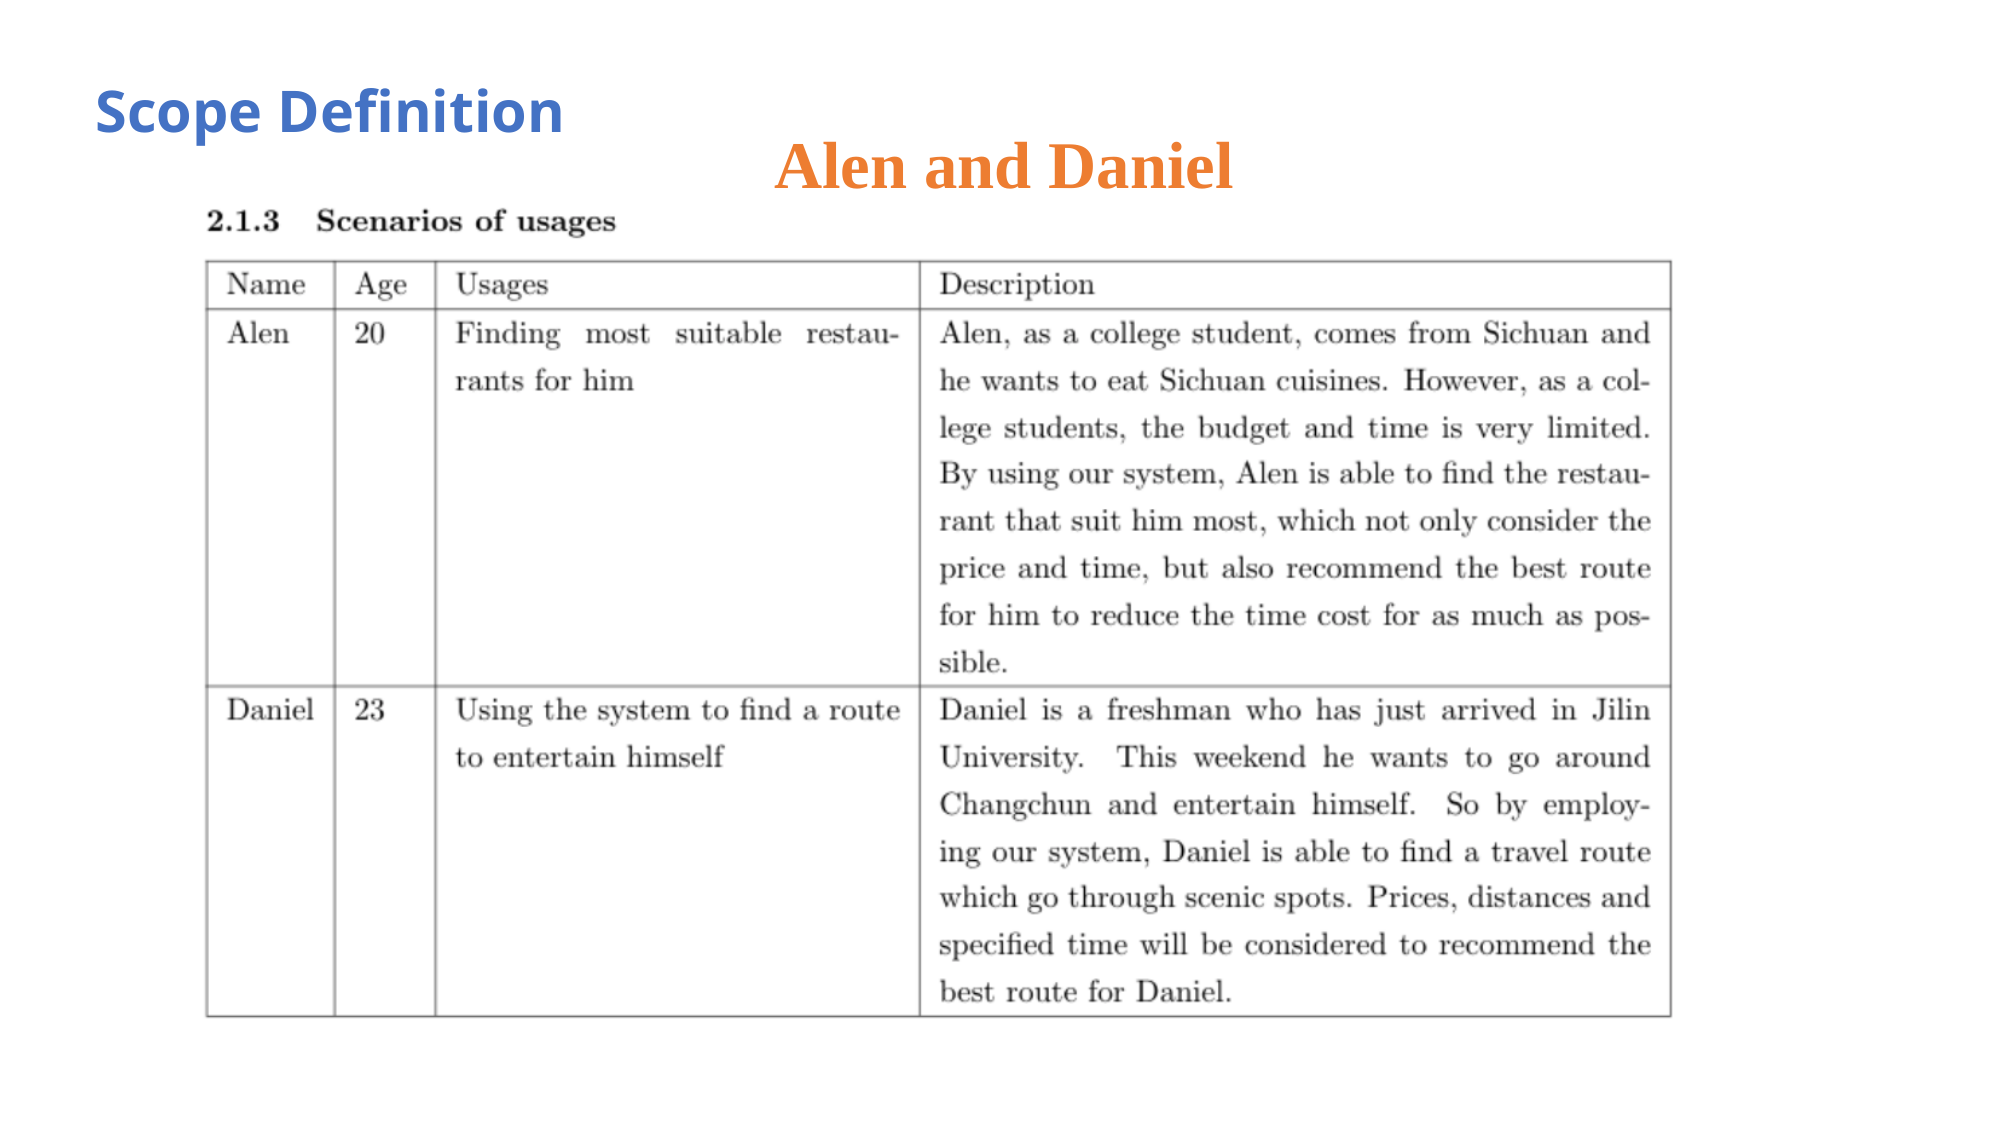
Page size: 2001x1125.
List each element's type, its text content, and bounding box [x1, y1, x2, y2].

text_box Alen and Daniel [759, 114, 2000, 210]
picture [175, 162, 1778, 1108]
text_box Scope Definition [0, 61, 661, 152]
